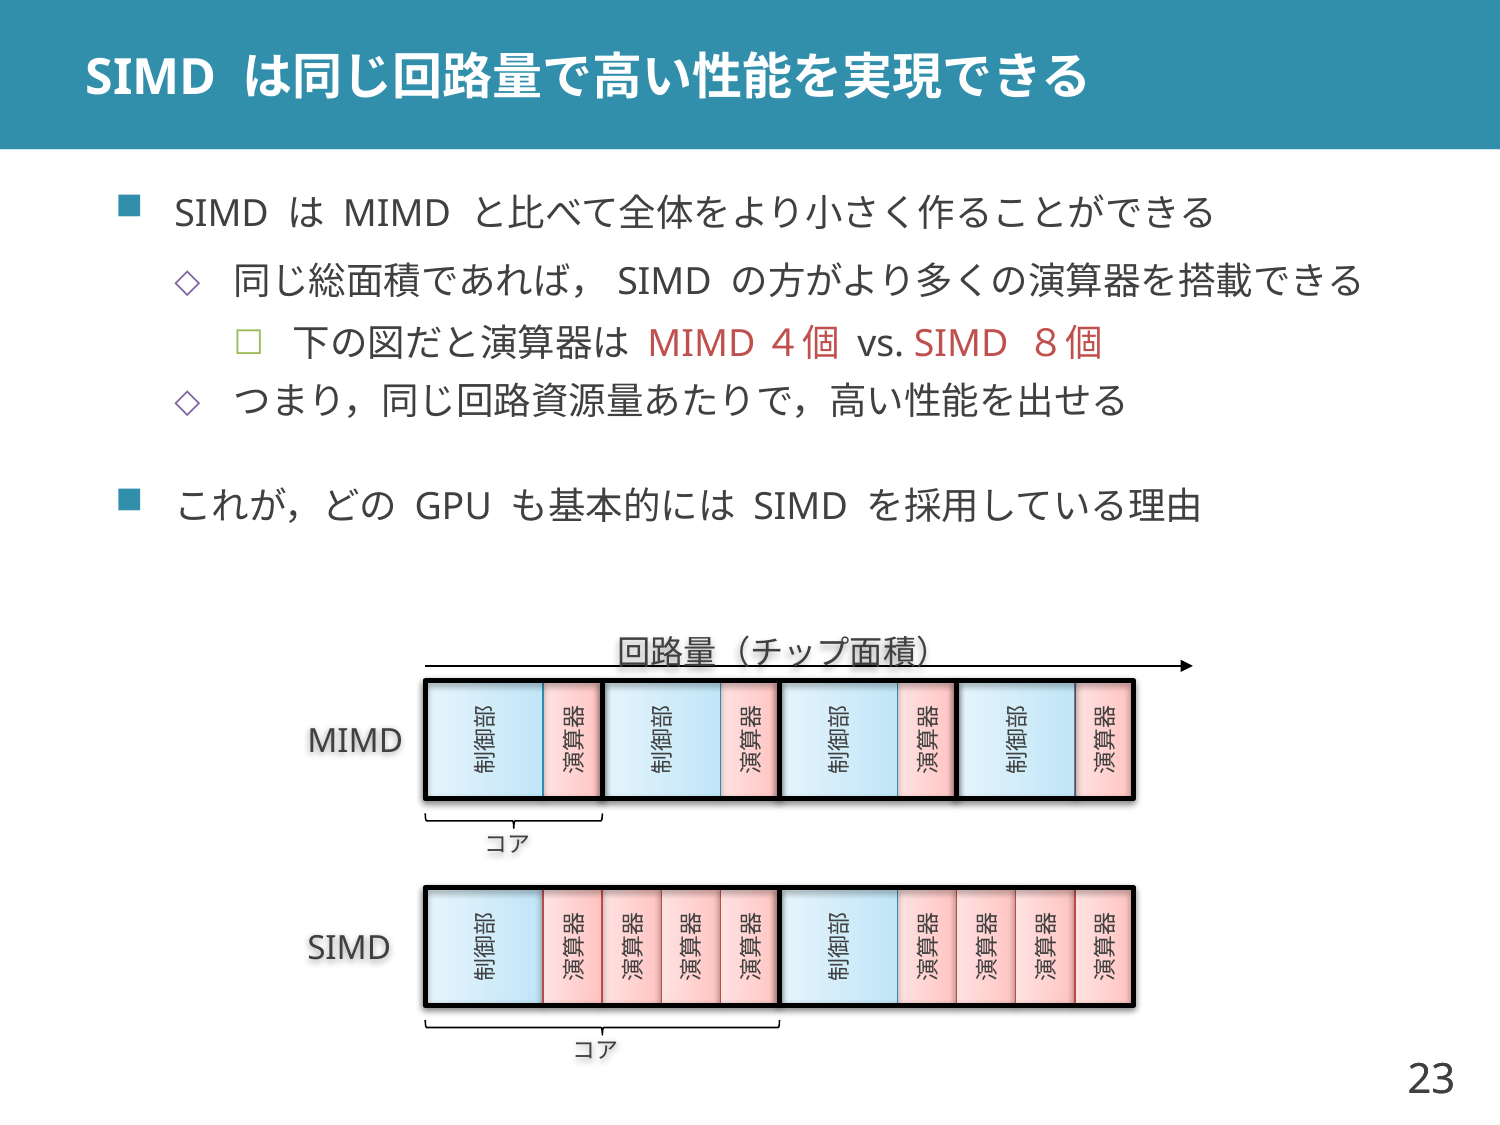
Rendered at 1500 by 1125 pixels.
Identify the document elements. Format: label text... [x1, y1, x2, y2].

text_box SIMD [291, 916, 367, 977]
list SIMD は MIMD と比べて全体をより小さく作ることができる 同じ総面積であれば，SIMD の方がより多くの演算器を搭載できる 下の図だと演算器は MIMD４個 vs. SIMD ８個 つまり，同じ回路資源量あたりで，高い性能を出せる これが，どの GPU も基本的には SIMD を採用している理由 [100, 178, 1459, 534]
text_box コア [469, 813, 544, 873]
text_box [779, 887, 804, 1006]
text_box [424, 680, 596, 799]
text_box [956, 680, 1135, 799]
text_box 回路量（チップ面積） [602, 621, 677, 681]
text_box MIMD [291, 709, 367, 770]
text_box コア [557, 1019, 633, 1080]
text_box [425, 1020, 554, 1028]
text_box [602, 680, 776, 799]
text_box [425, 813, 467, 821]
text_box [546, 813, 603, 821]
text_box [424, 887, 777, 1006]
text_box [814, 887, 1135, 1006]
text_box [814, 680, 954, 799]
title SIMD は同じ回路量で高い性能を実現できる [70, 0, 1500, 150]
text_box [634, 1020, 780, 1028]
text_box [779, 680, 804, 799]
